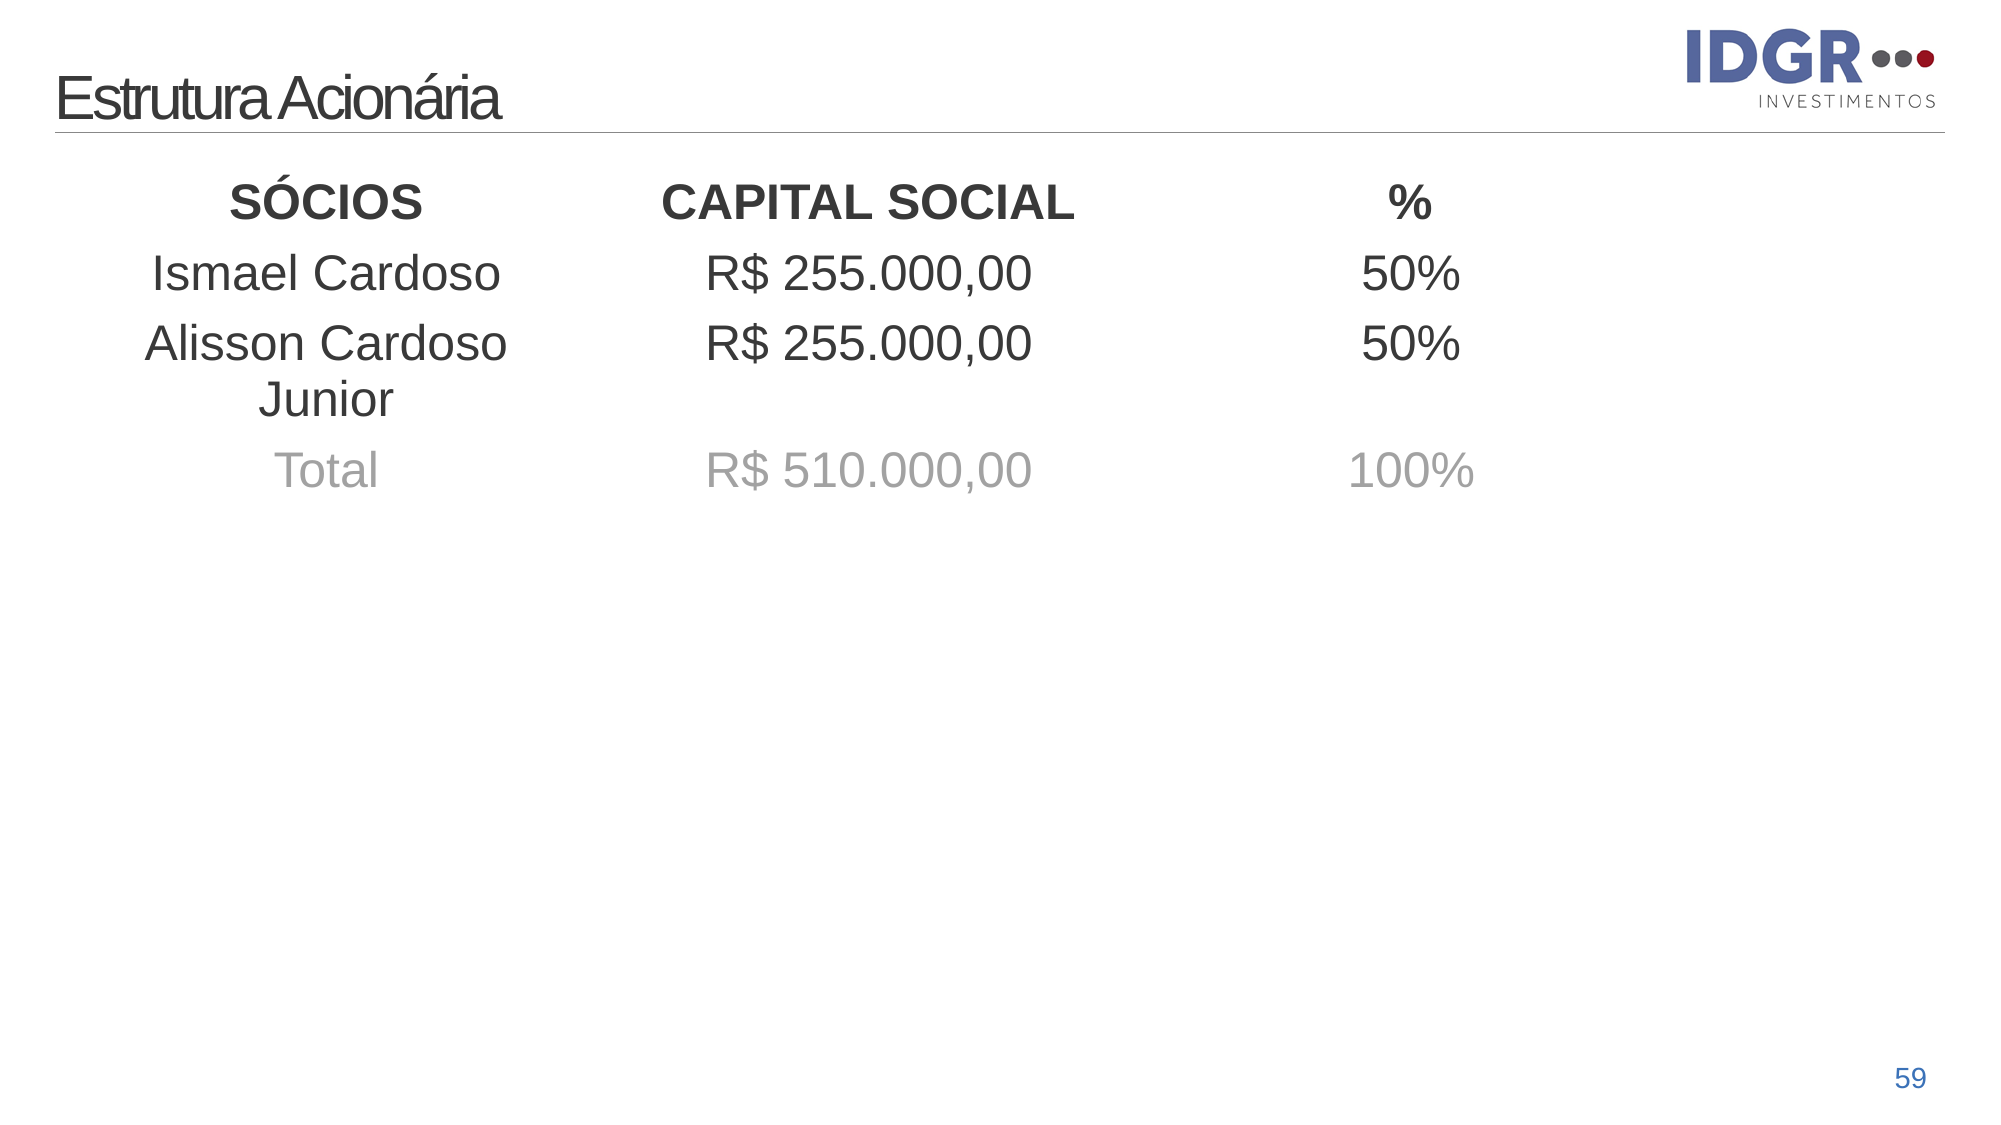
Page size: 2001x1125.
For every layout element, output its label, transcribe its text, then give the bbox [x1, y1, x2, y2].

table_cell Ismael Cardoso [55, 237, 598, 308]
table_header % [1140, 166, 1683, 237]
text_box [57, 165, 1968, 1055]
title Estrutura Acionária [55, 17, 1016, 133]
picture [1673, 17, 1945, 126]
table_cell 50% [1140, 237, 1683, 308]
table_header CAPITAL SOCIAL [598, 166, 1140, 237]
table_cell Alisson Cardoso Junior [55, 308, 598, 435]
table_cell Total [55, 435, 598, 505]
table_cell R$ 510.000,00 [598, 435, 1140, 505]
table_cell R$ 255.000,00 [598, 237, 1140, 308]
table_cell R$ 255.000,00 [598, 308, 1140, 435]
table_cell 50% [1140, 308, 1683, 435]
table_cell 100% [1140, 435, 1683, 505]
table_header SÓCIOS [55, 166, 598, 237]
